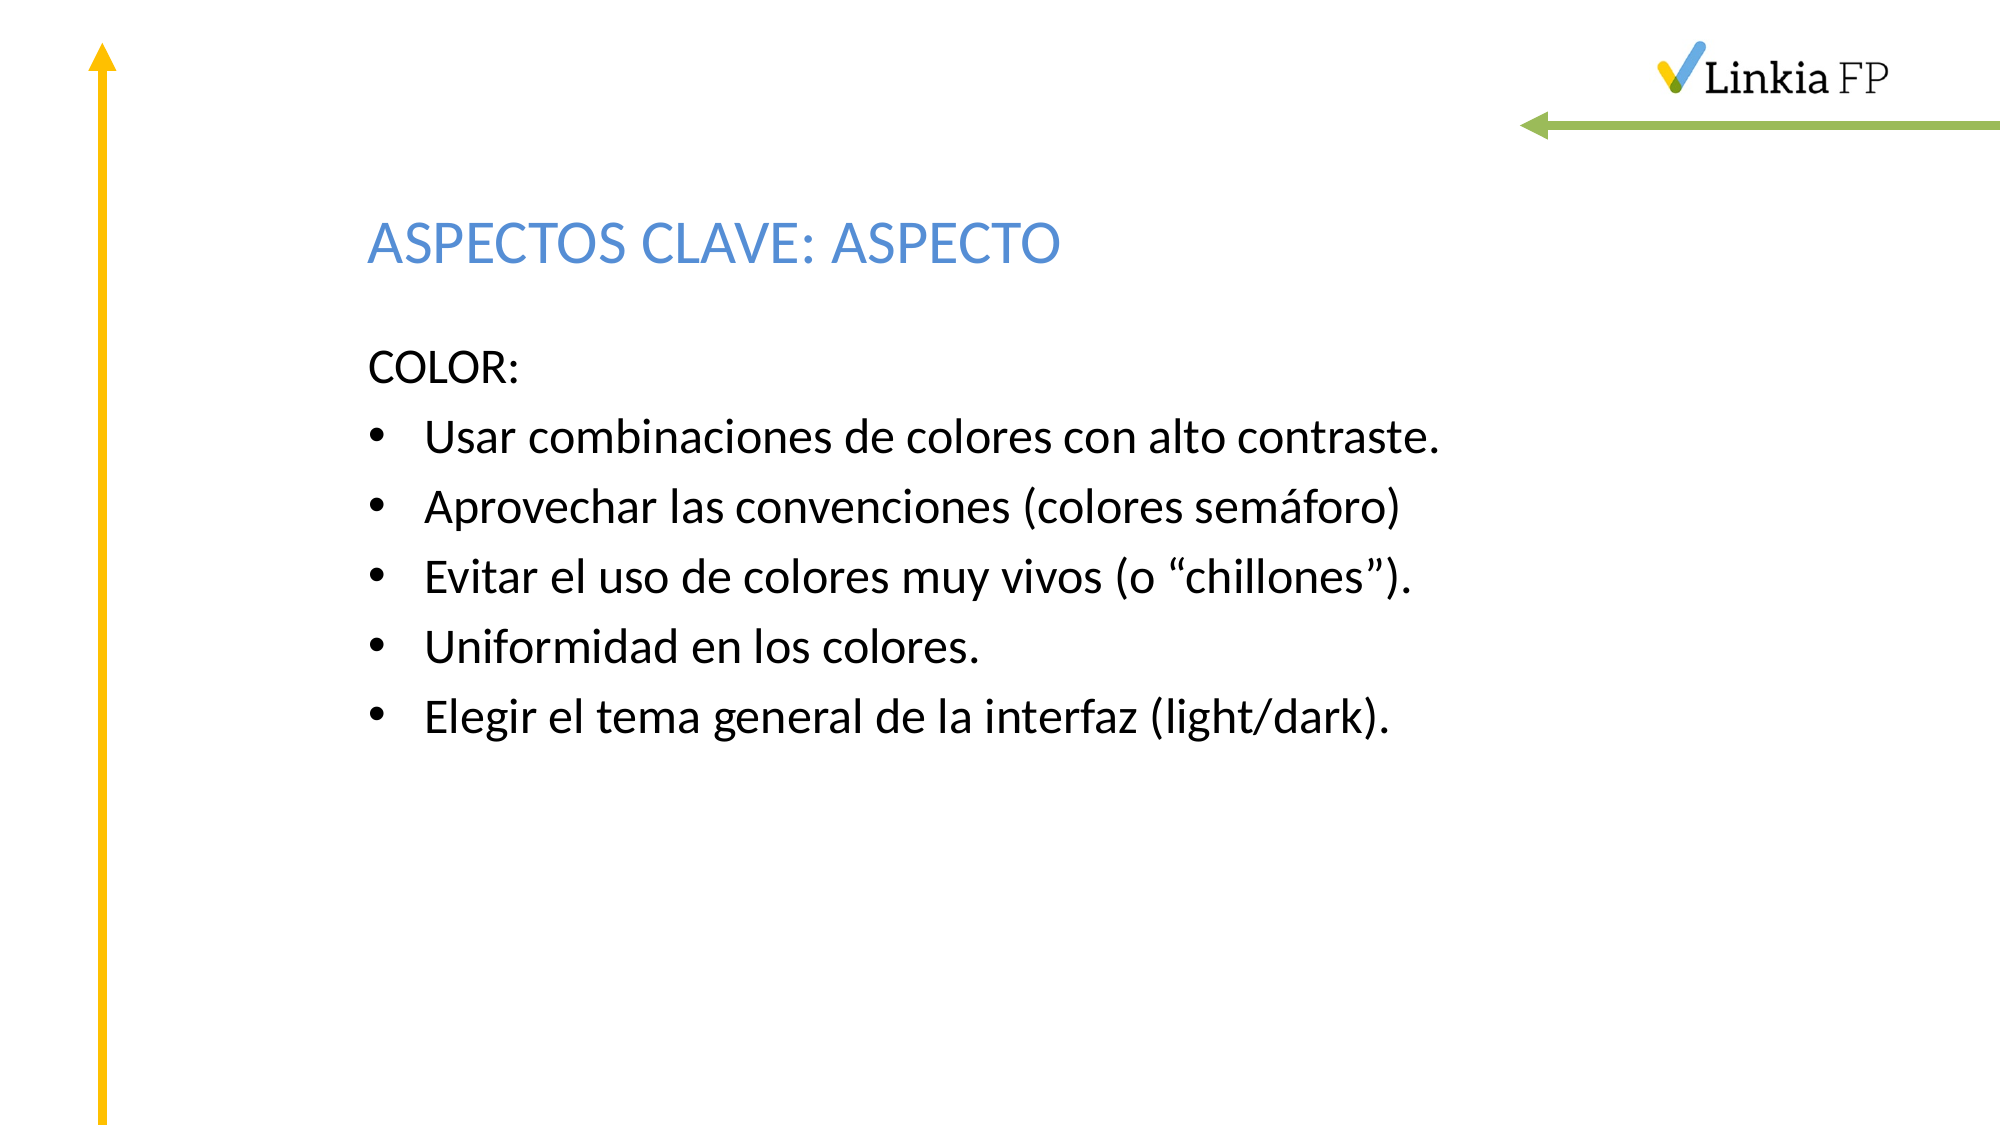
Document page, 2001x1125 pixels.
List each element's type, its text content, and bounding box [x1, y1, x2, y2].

title ASPECTOS CLAVE: ASPECTO [353, 174, 1709, 303]
list COLOR: Usar combinaciones de colores con alto contraste. Aprovechar las convenciones (colores semáforo) Evitar el uso de colores muy vivos (o “chillones”). Uniformidad en los colores. Elegir el tema general de la interfaz (light/dark). [353, 326, 1709, 787]
picture [1649, 39, 1900, 95]
